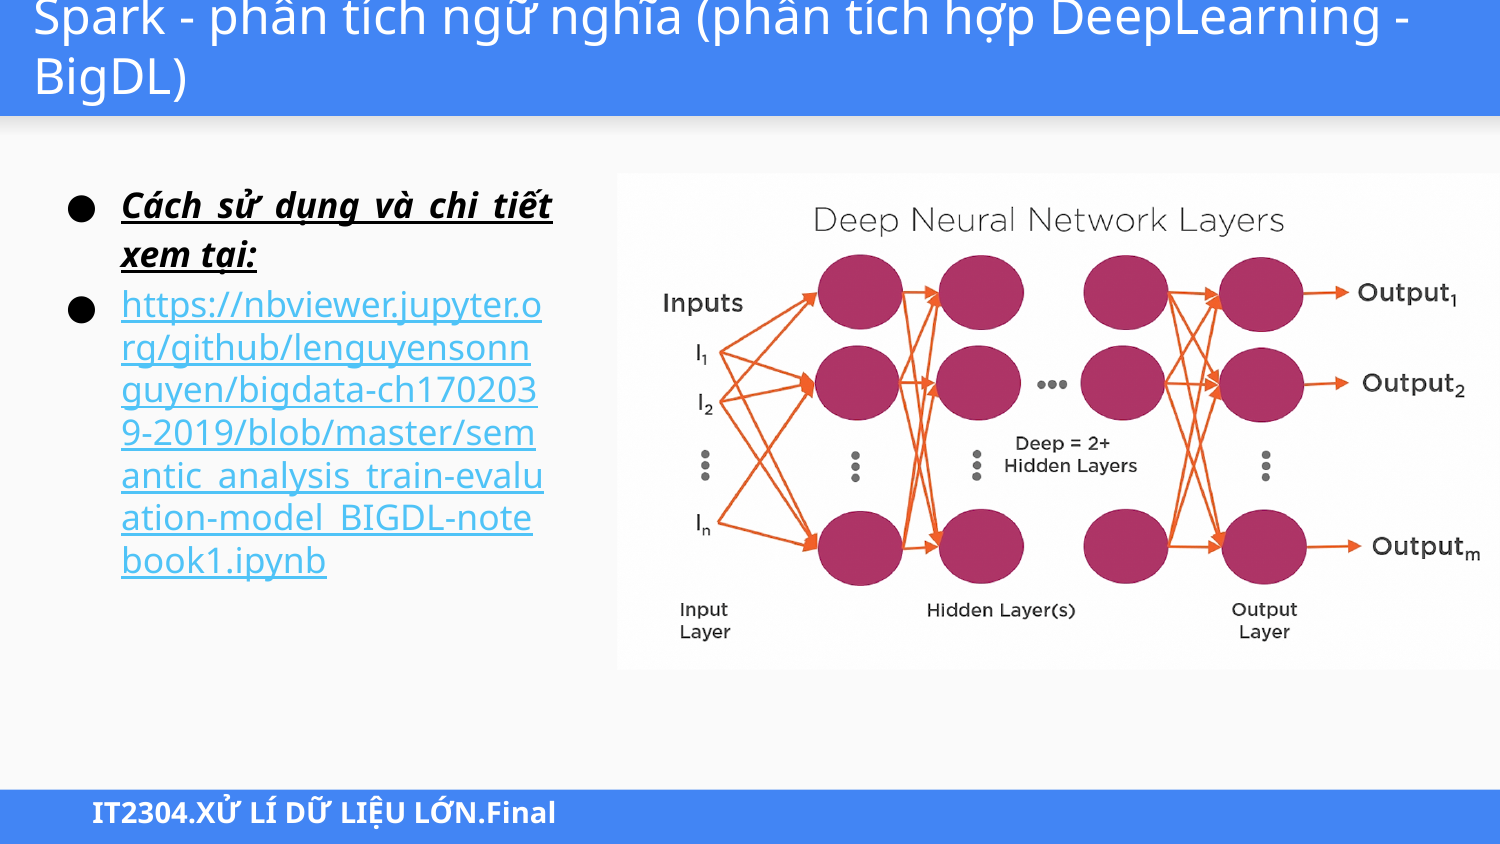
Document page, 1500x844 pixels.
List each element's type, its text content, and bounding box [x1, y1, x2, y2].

title Spark - phân tích ngữ nghĩa (phần tích hợp DeepLearning - BigDL) [18, 9, 1500, 120]
list Cách sử dụng và chi tiết xem tại: https://nbviewer.jupyter.org/github/lenguyensonnguyen/bigdata-ch1702039-2019/blob/master/semantic_analysis_train-evaluation-model_BIGDL-notebook1.ipynb [31, 161, 568, 776]
picture [617, 173, 1500, 671]
